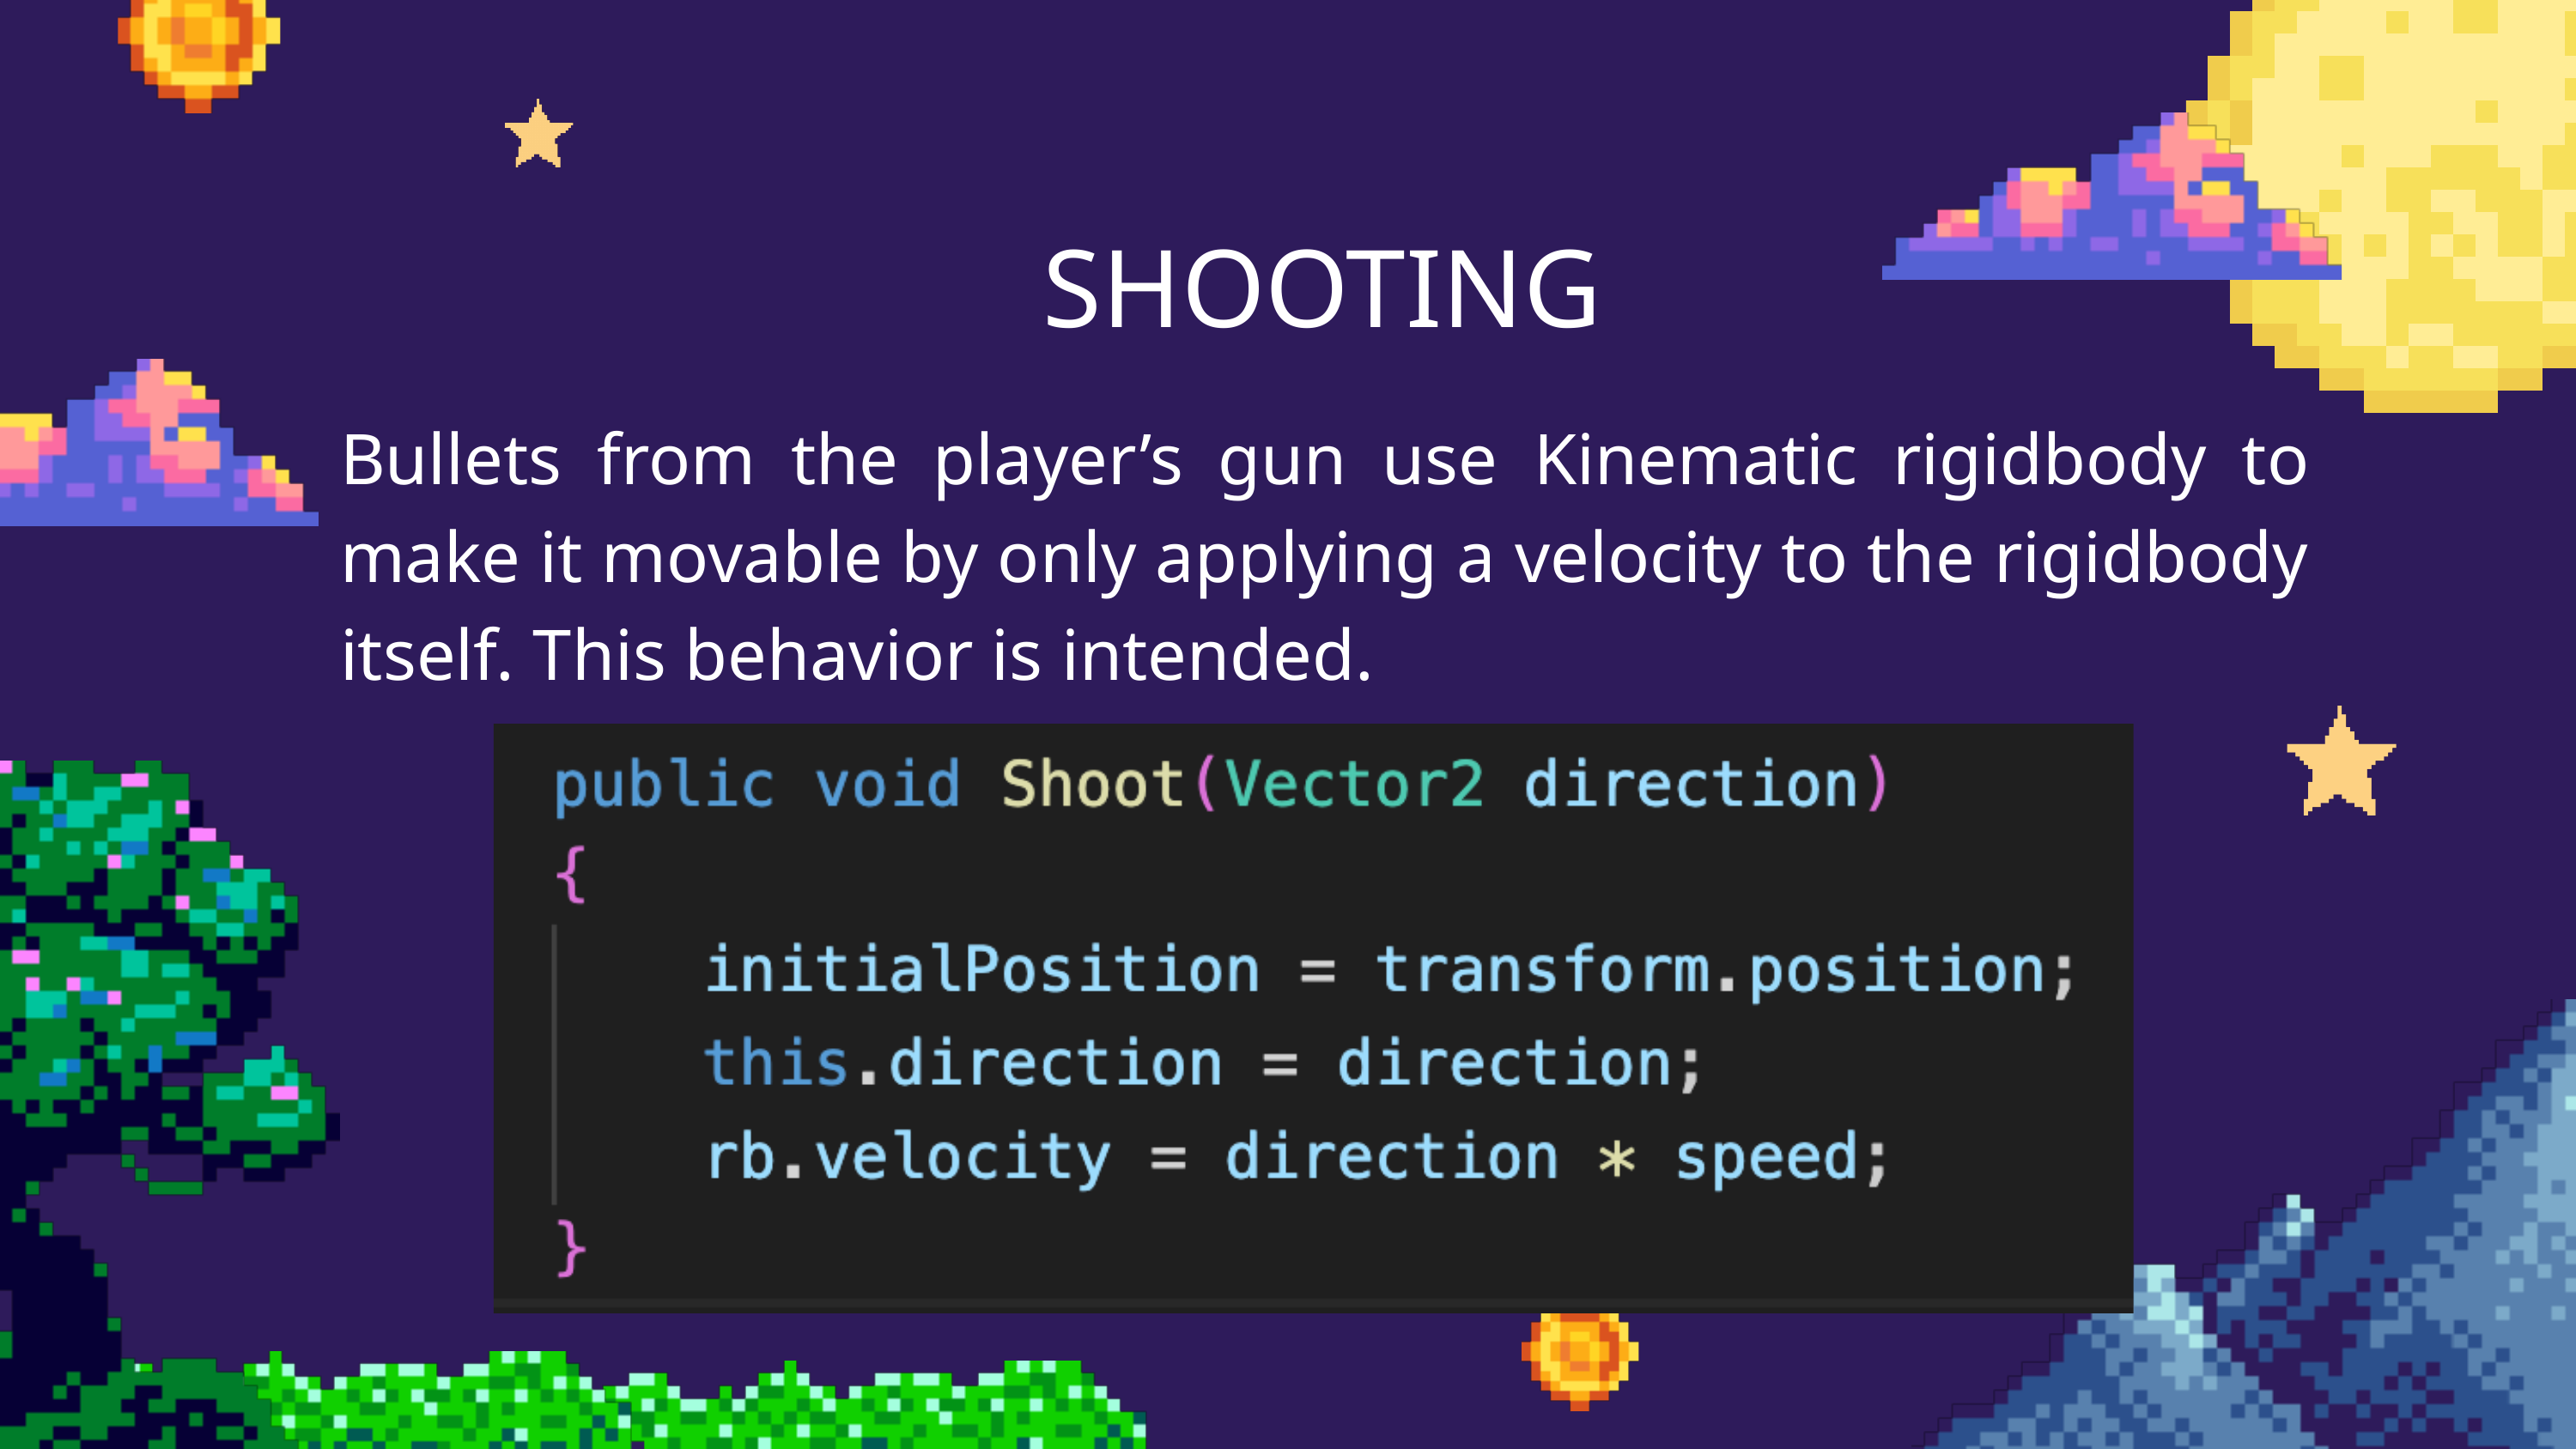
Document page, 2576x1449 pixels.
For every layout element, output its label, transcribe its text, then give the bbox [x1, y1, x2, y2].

text_box [0, 359, 319, 526]
text_box SHOOTING [372, 227, 2274, 349]
text_box [118, 0, 281, 113]
text_box [645, 1361, 1160, 1449]
text_box Bullets from the player’s gun use Kinematic rigidbody to make it movable by only applying a velocity to the rigidbody itself. This behavior is intended. [340, 401, 2310, 694]
text_box [505, 99, 574, 167]
text_box [341, 1351, 645, 1449]
text_box [493, 724, 2134, 1313]
text_box [0, 761, 341, 1449]
text_box [2287, 706, 2397, 815]
text_box [1881, 112, 2342, 280]
text_box [2185, 0, 2576, 413]
text_box [1911, 999, 2576, 1449]
text_box [1521, 1313, 1639, 1411]
